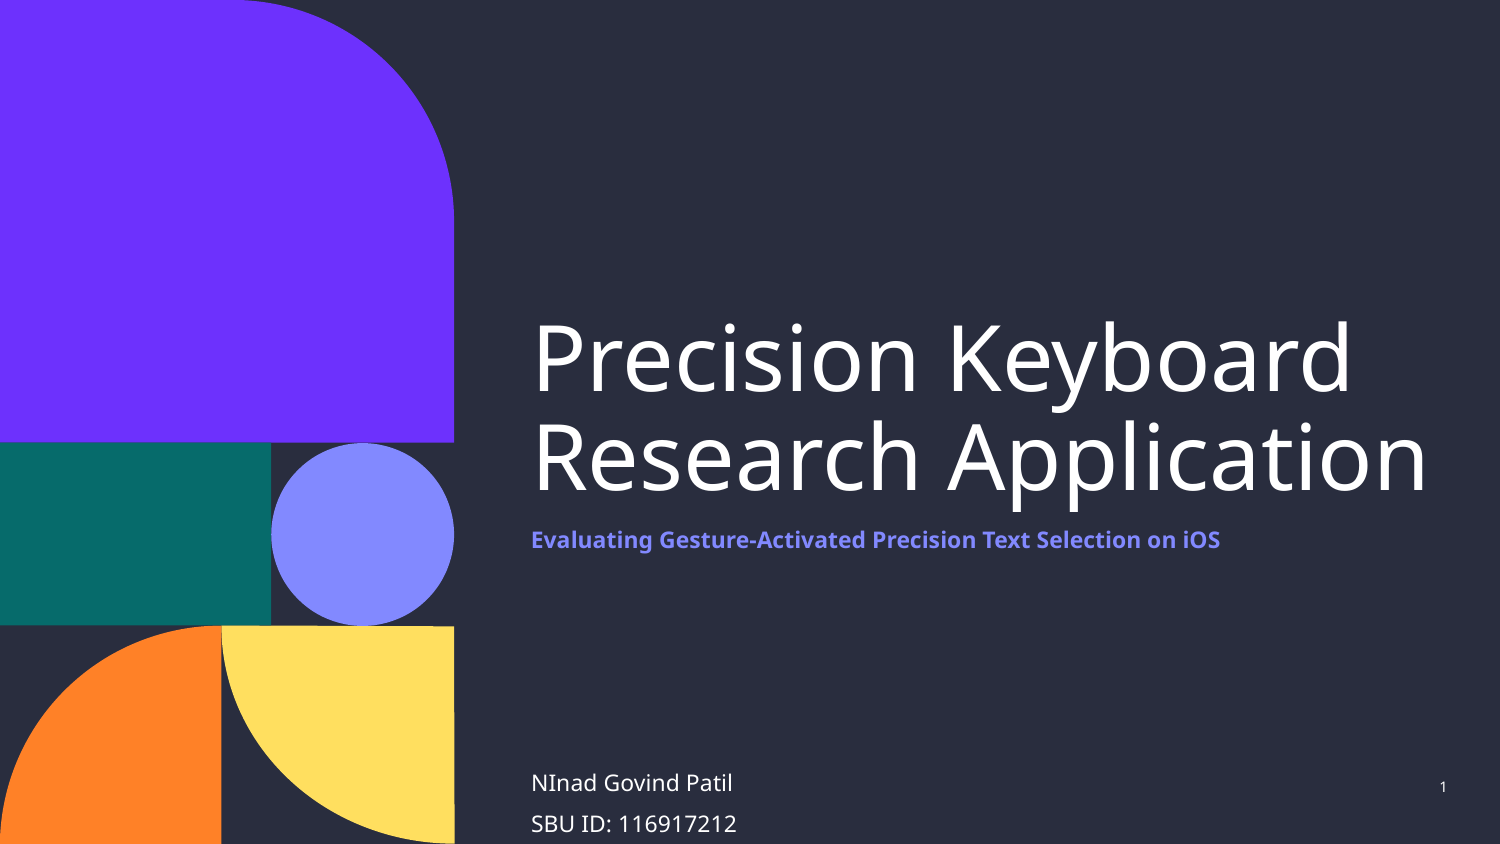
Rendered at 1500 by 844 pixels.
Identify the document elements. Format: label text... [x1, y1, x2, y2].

text_box Evaluating Gesture-Activated Precision Text Selection on iOS [530, 510, 1278, 554]
title Precision Keyboard Research Application [530, 137, 1454, 511]
list NInad Govind Patil SBU ID: 116917212 [530, 754, 830, 834]
